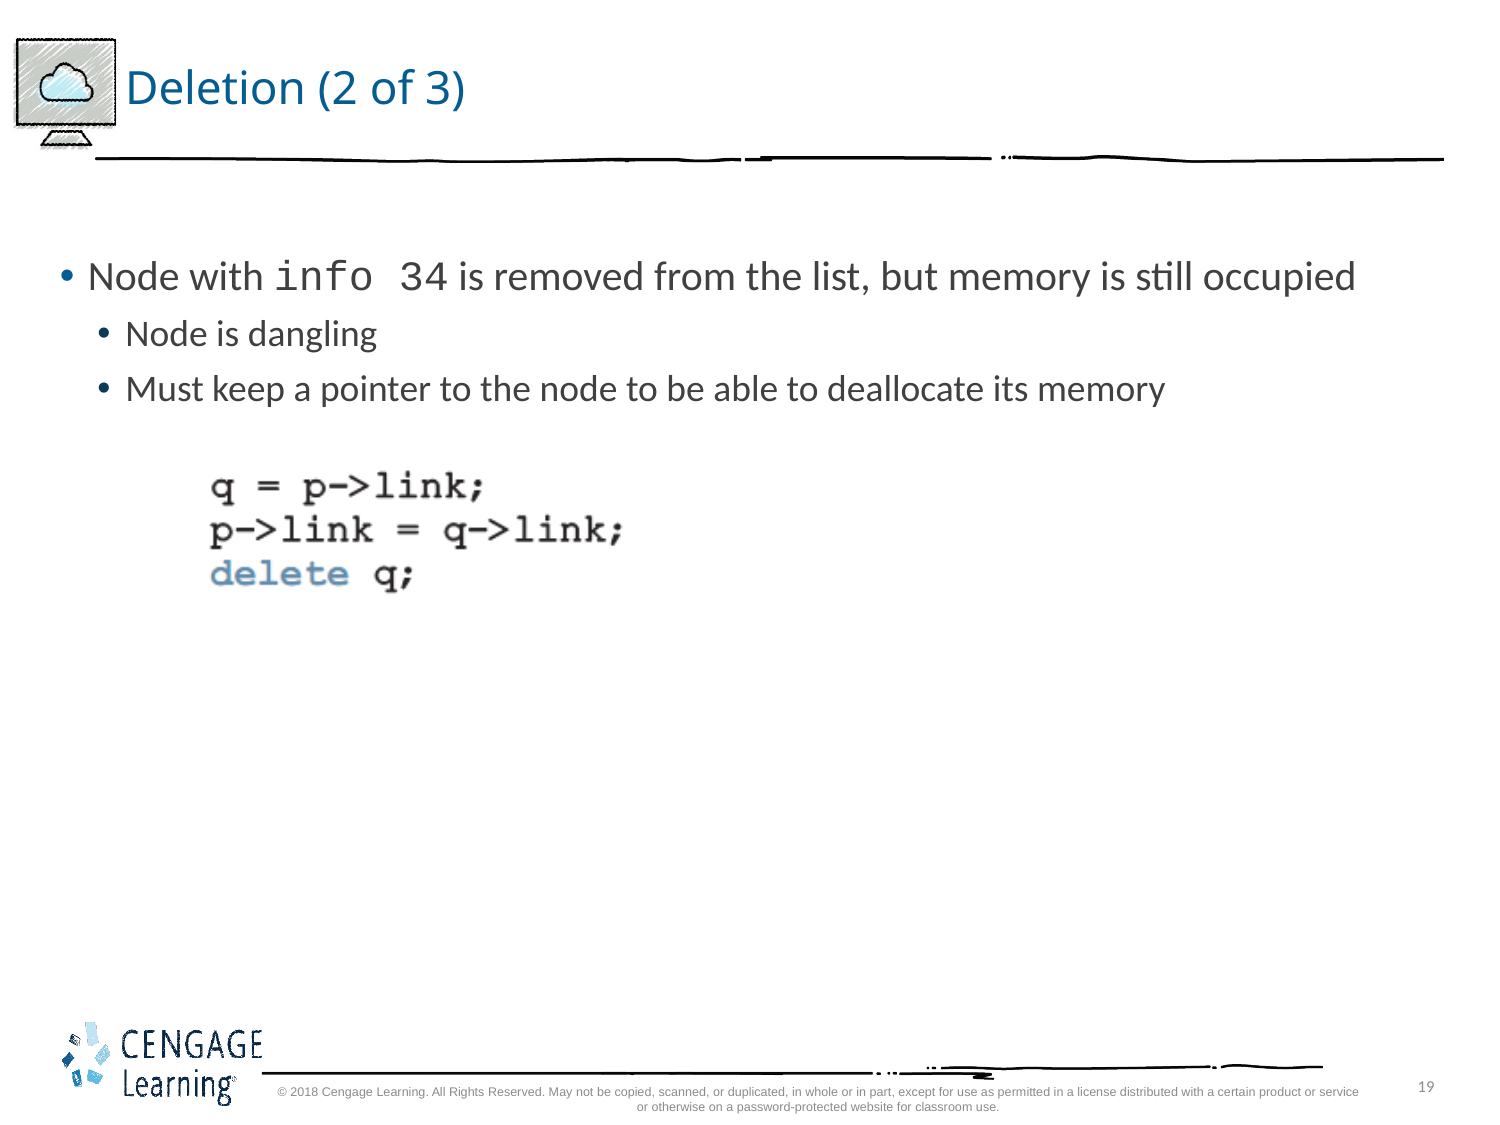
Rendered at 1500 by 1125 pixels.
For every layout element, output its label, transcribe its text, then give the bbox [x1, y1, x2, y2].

picture [62, 1022, 1323, 1106]
picture [12, 36, 117, 151]
list Node with info 34 is removed from the list, but memory is still occupied Node is dangling Must keep a pointer to the node to be able to deallocate its memory [59, 252, 1441, 485]
title Deletion (2 of 3) [125, 66, 1442, 116]
footer © 2018 Cengage Learning. All Rights Reserved. May not be copied, scanned, or duplicated, in whole or in part, except for use as permitted in a license distributed with a certain product or service or otherwise on a password-protected website for classroom use. [261, 1079, 1375, 1120]
picture [95, 155, 1444, 163]
picture [194, 462, 635, 597]
